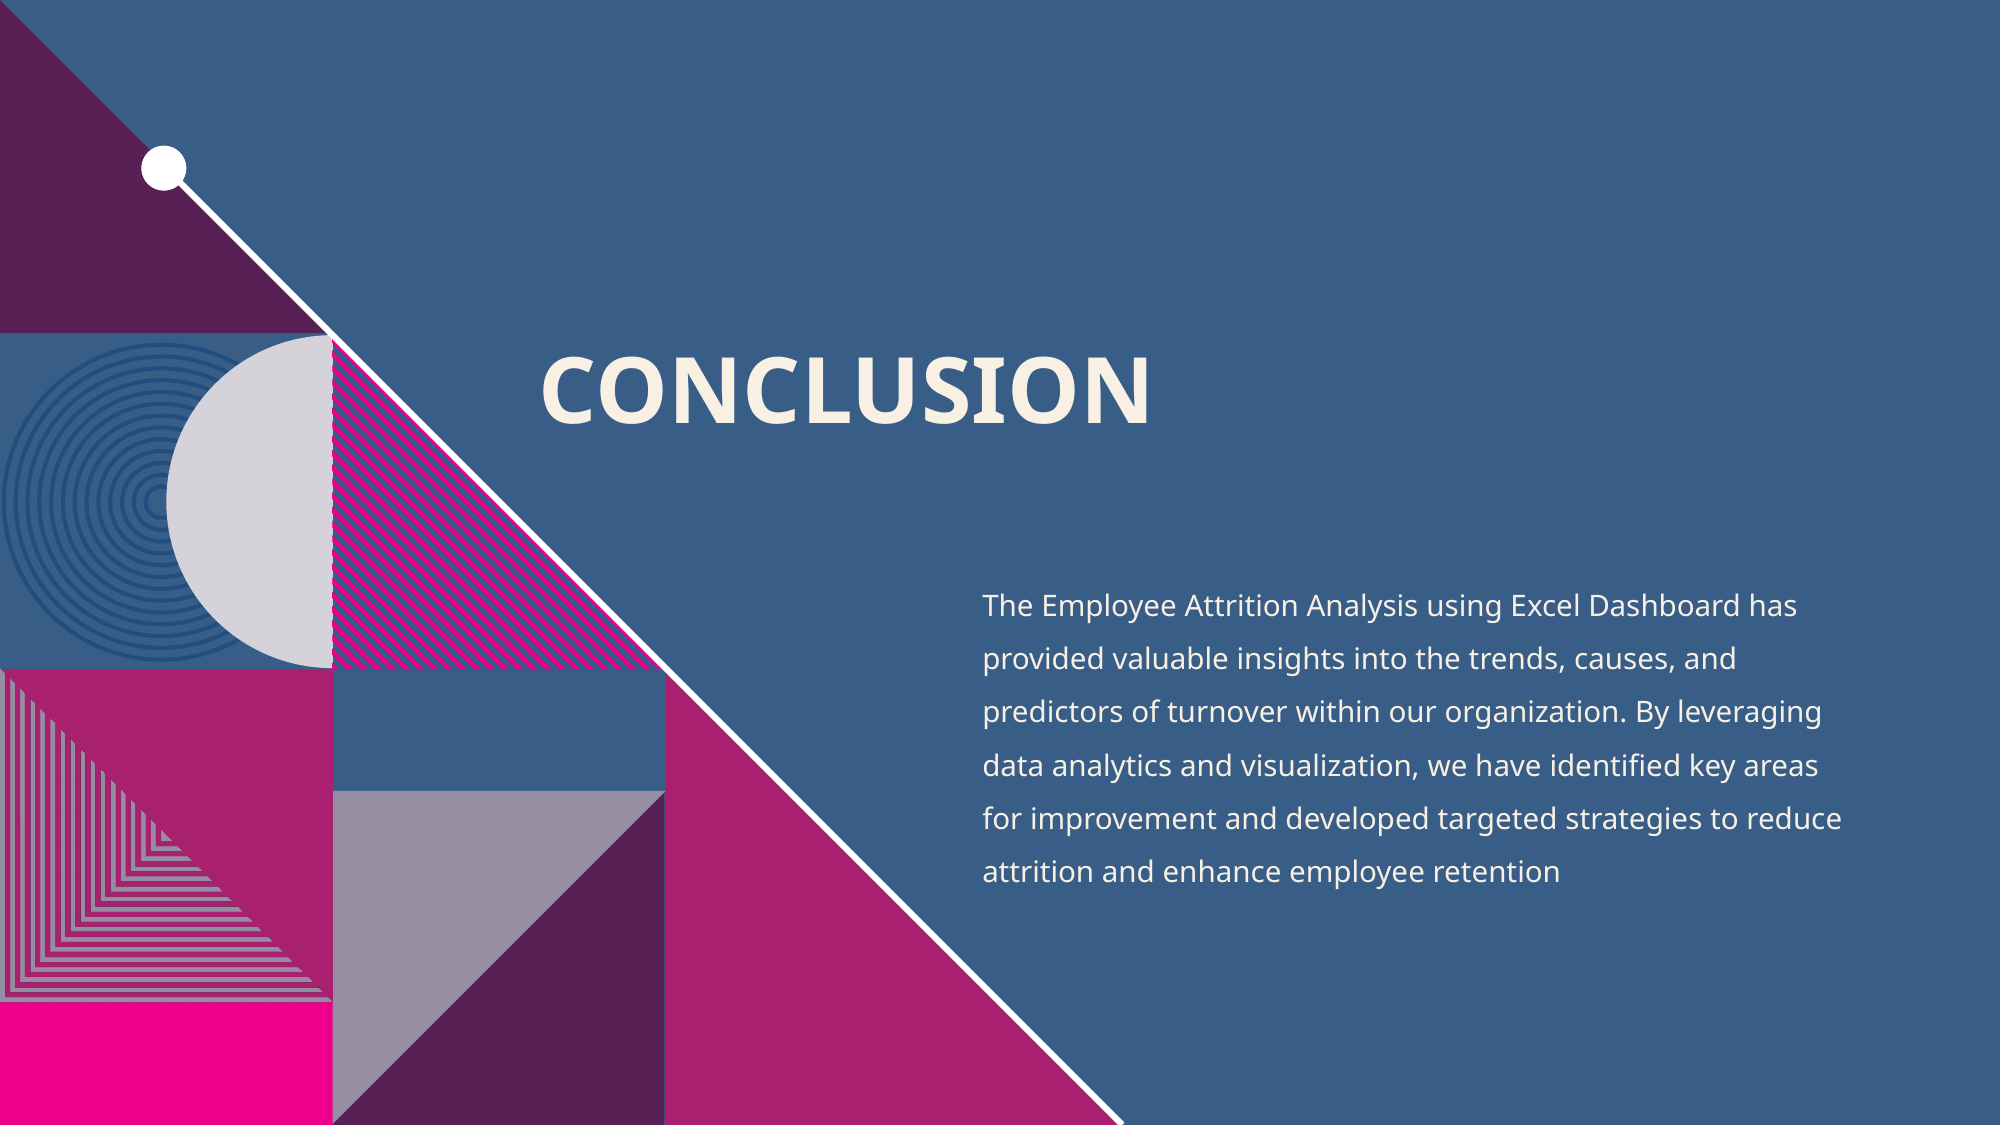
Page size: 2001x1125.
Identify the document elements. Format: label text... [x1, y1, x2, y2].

title conclusion [523, 10, 1431, 451]
subtitle The Employee Attrition Analysis using Excel Dashboard has provided valuable insights into the trends, causes, and predictors of turnover within our organization. By leveraging data analytics and visualization, we have identified key areas for improvement and developed targeted strategies to reduce attrition and enhance employee retention [967, 561, 1875, 895]
picture [0, 340, 662, 1002]
picture [339, 336, 666, 663]
